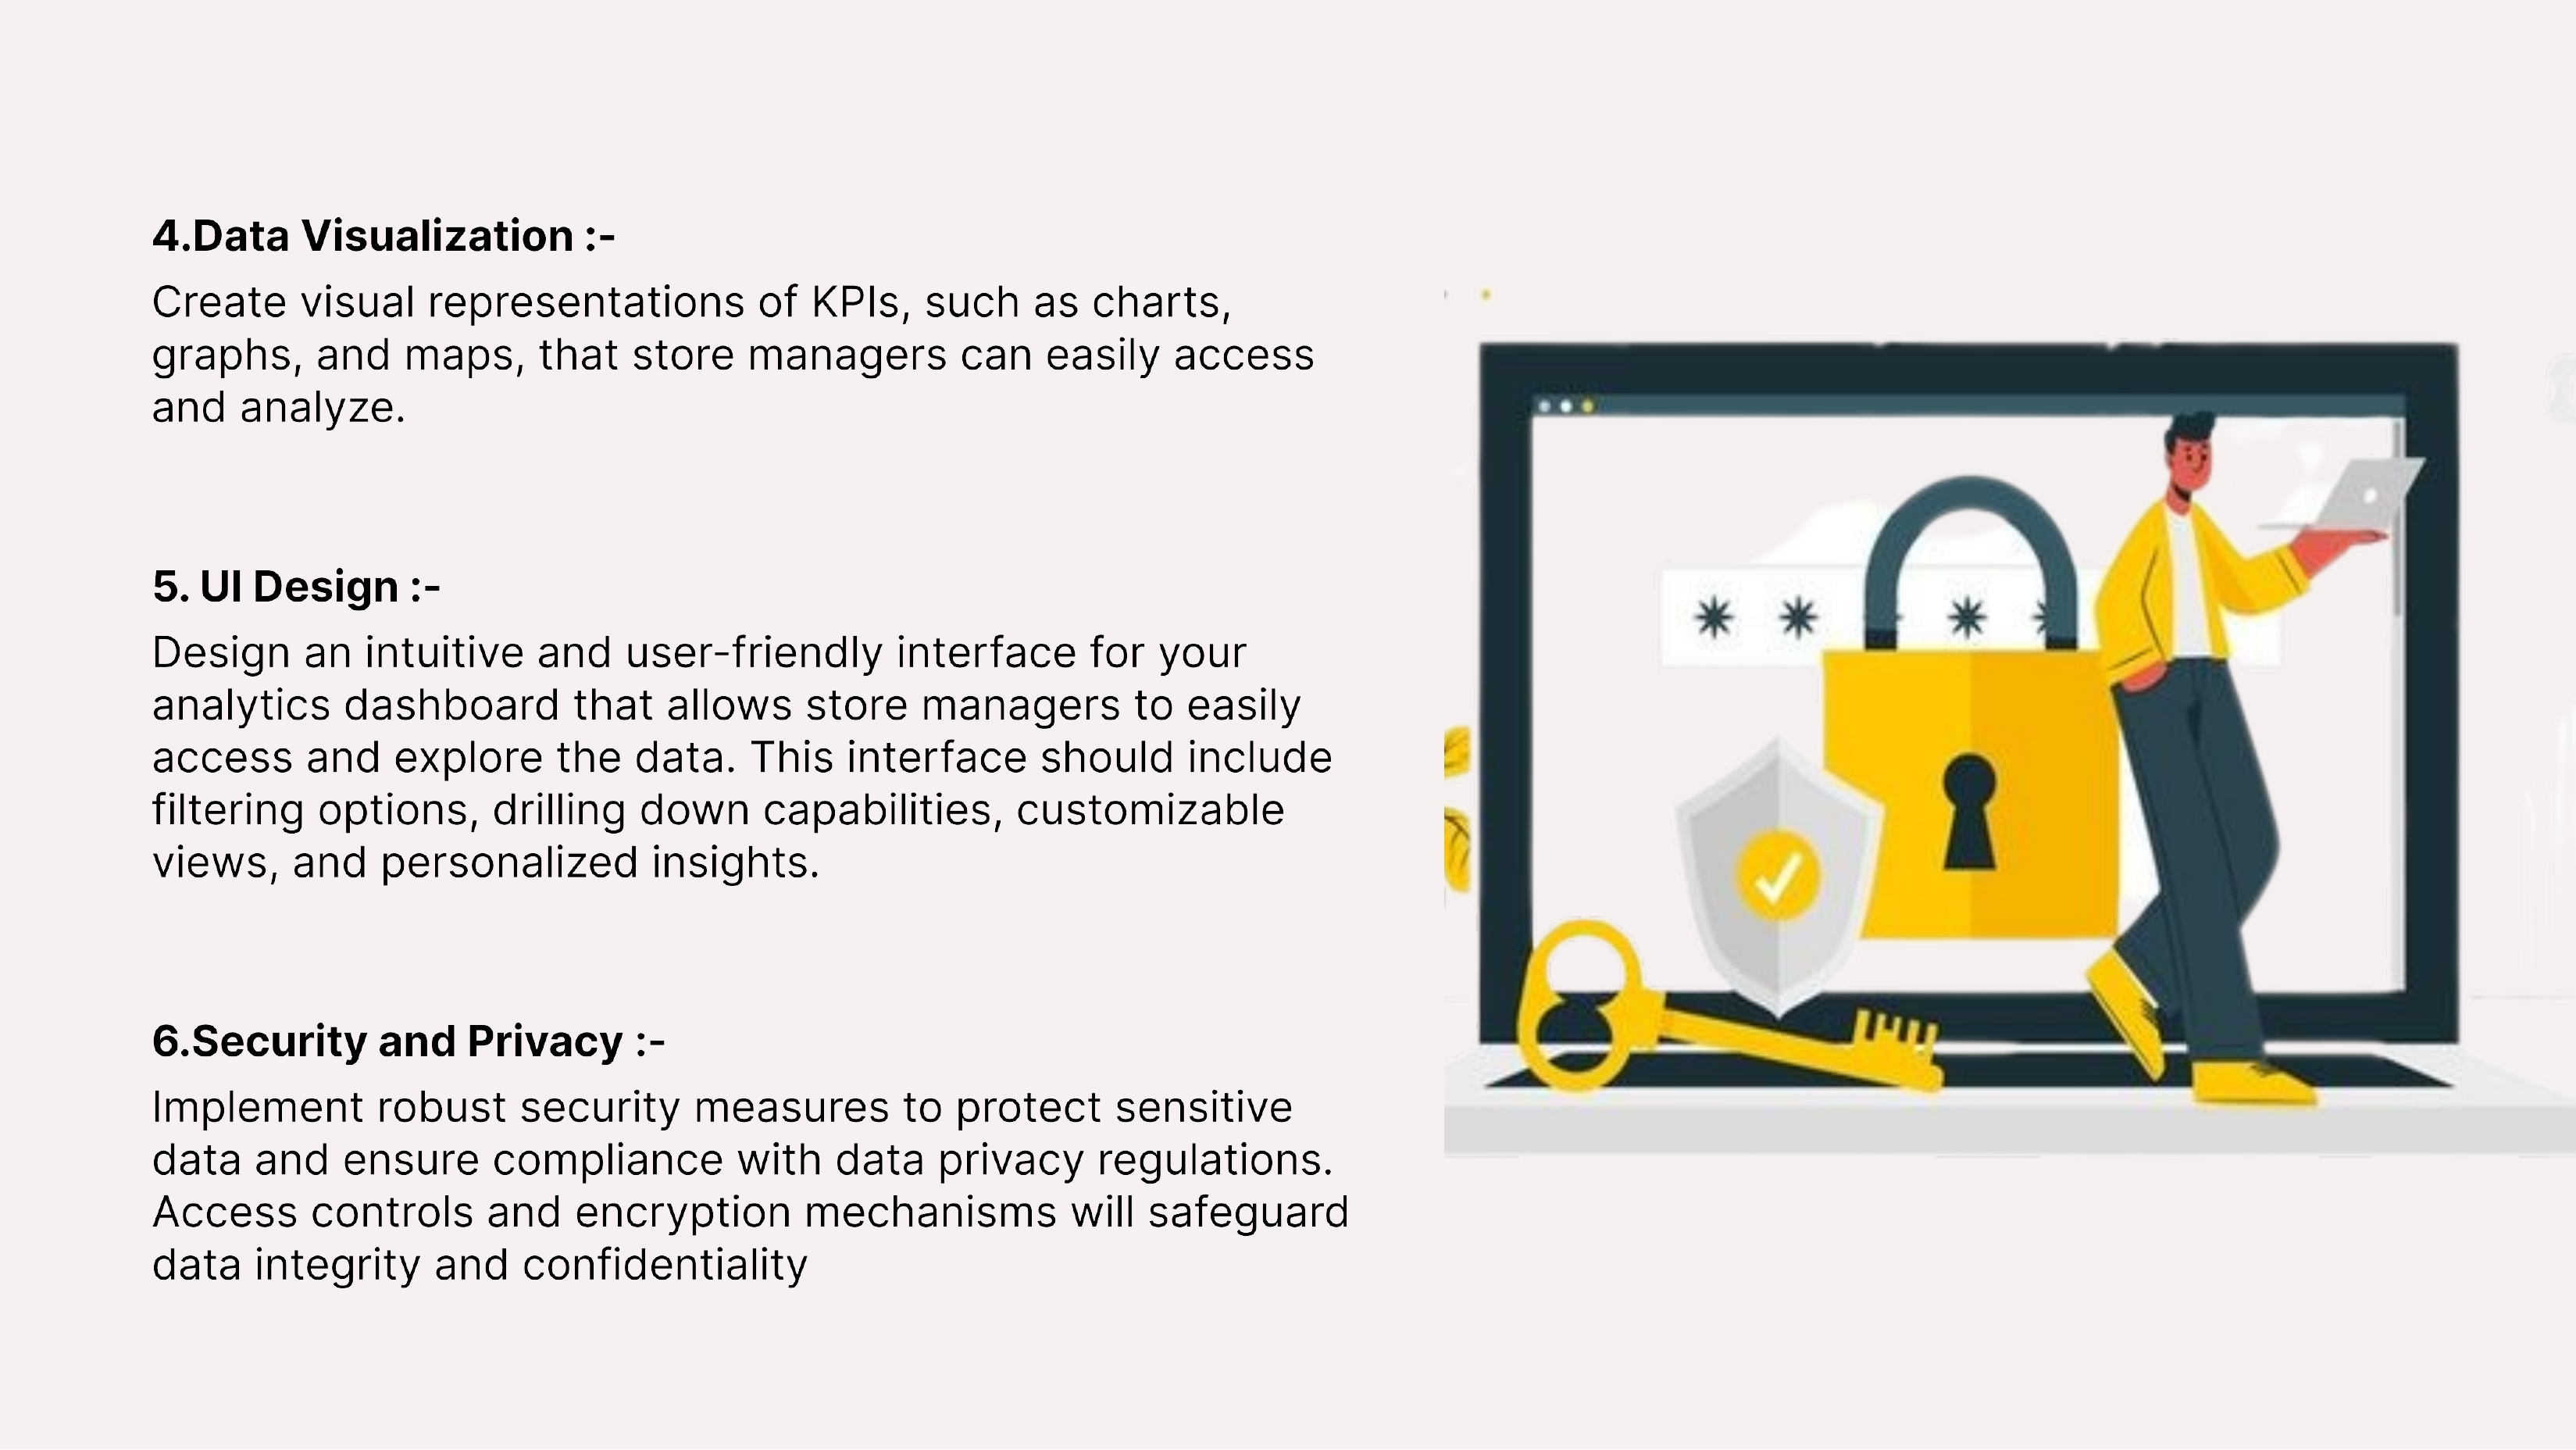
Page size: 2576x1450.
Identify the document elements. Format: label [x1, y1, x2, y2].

picture [153, 217, 1314, 430]
picture [152, 1023, 1347, 1289]
picture [1444, 142, 2576, 1283]
picture [152, 567, 1331, 886]
